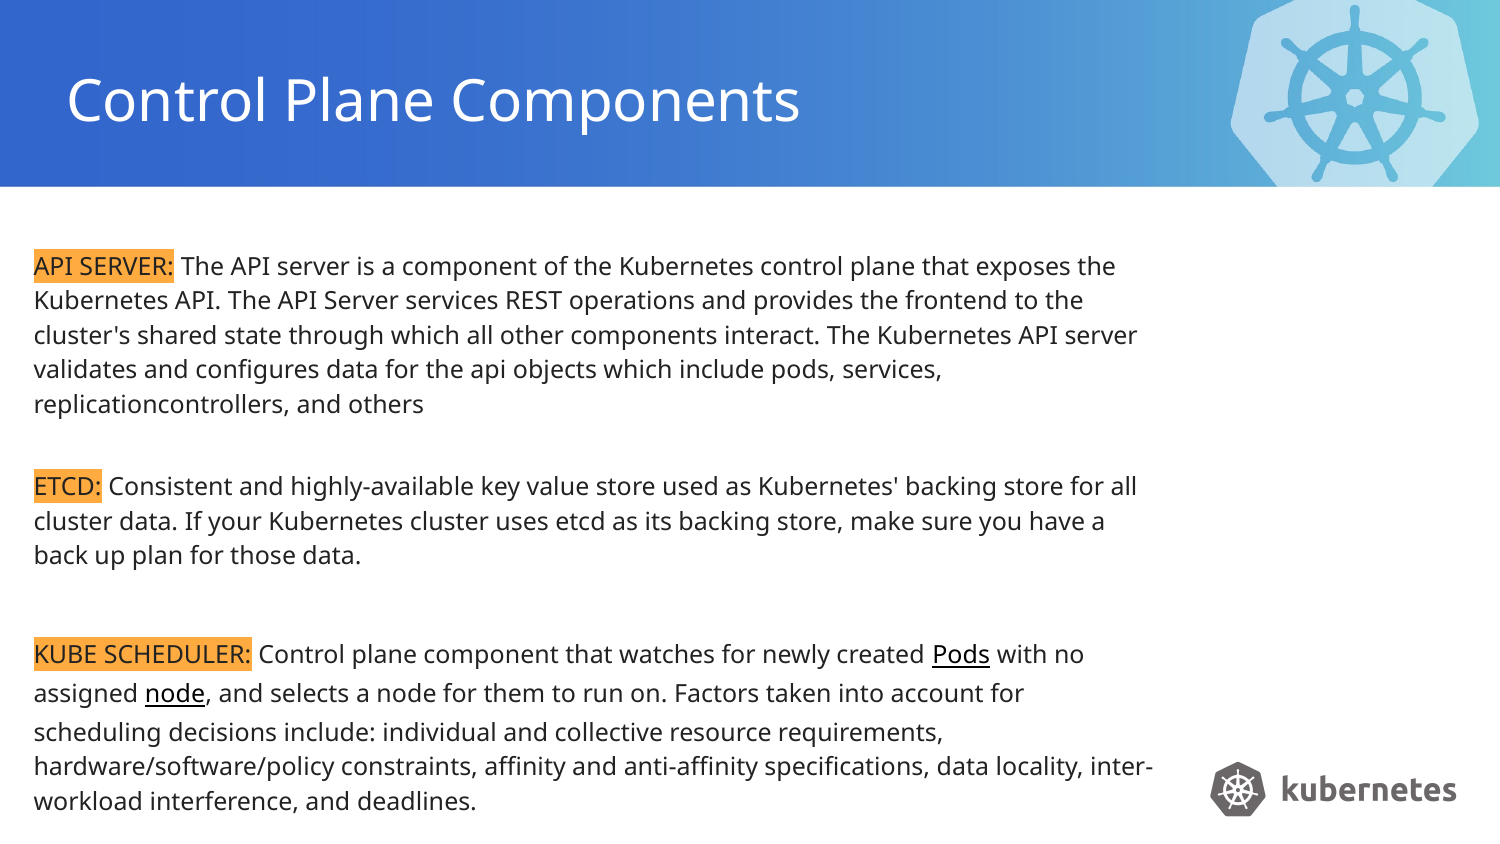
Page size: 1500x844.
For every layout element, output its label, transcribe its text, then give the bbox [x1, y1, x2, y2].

text_box KUBE SCHEDULER: Control plane component that watches for newly created Pods with no assigned node, and selects a node for them to run on. Factors taken into account for scheduling decisions include: individual and collective resource requirements, hardware/software/policy constraints, affinity and anti-affinity specifications, data locality, inter-workload interference, and deadlines. [18, 618, 1173, 831]
picture [0, 0, 1500, 844]
text_box ETCD: Consistent and highly-available key value store used as Kubernetes' backing store for all cluster data. If your Kubernetes cluster uses etcd as its backing store, make sure you have a back up plan for those data. [18, 451, 1173, 585]
text_box API SERVER: The API server is a component of the Kubernetes control plane that exposes the Kubernetes API. The API Server services REST operations and provides the frontend to the cluster's shared state through which all other components interact. The Kubernetes API server validates and configures data for the api objects which include pods, services, replicationcontrollers, and others [18, 230, 1173, 433]
title Control Plane Components [51, 48, 1449, 142]
